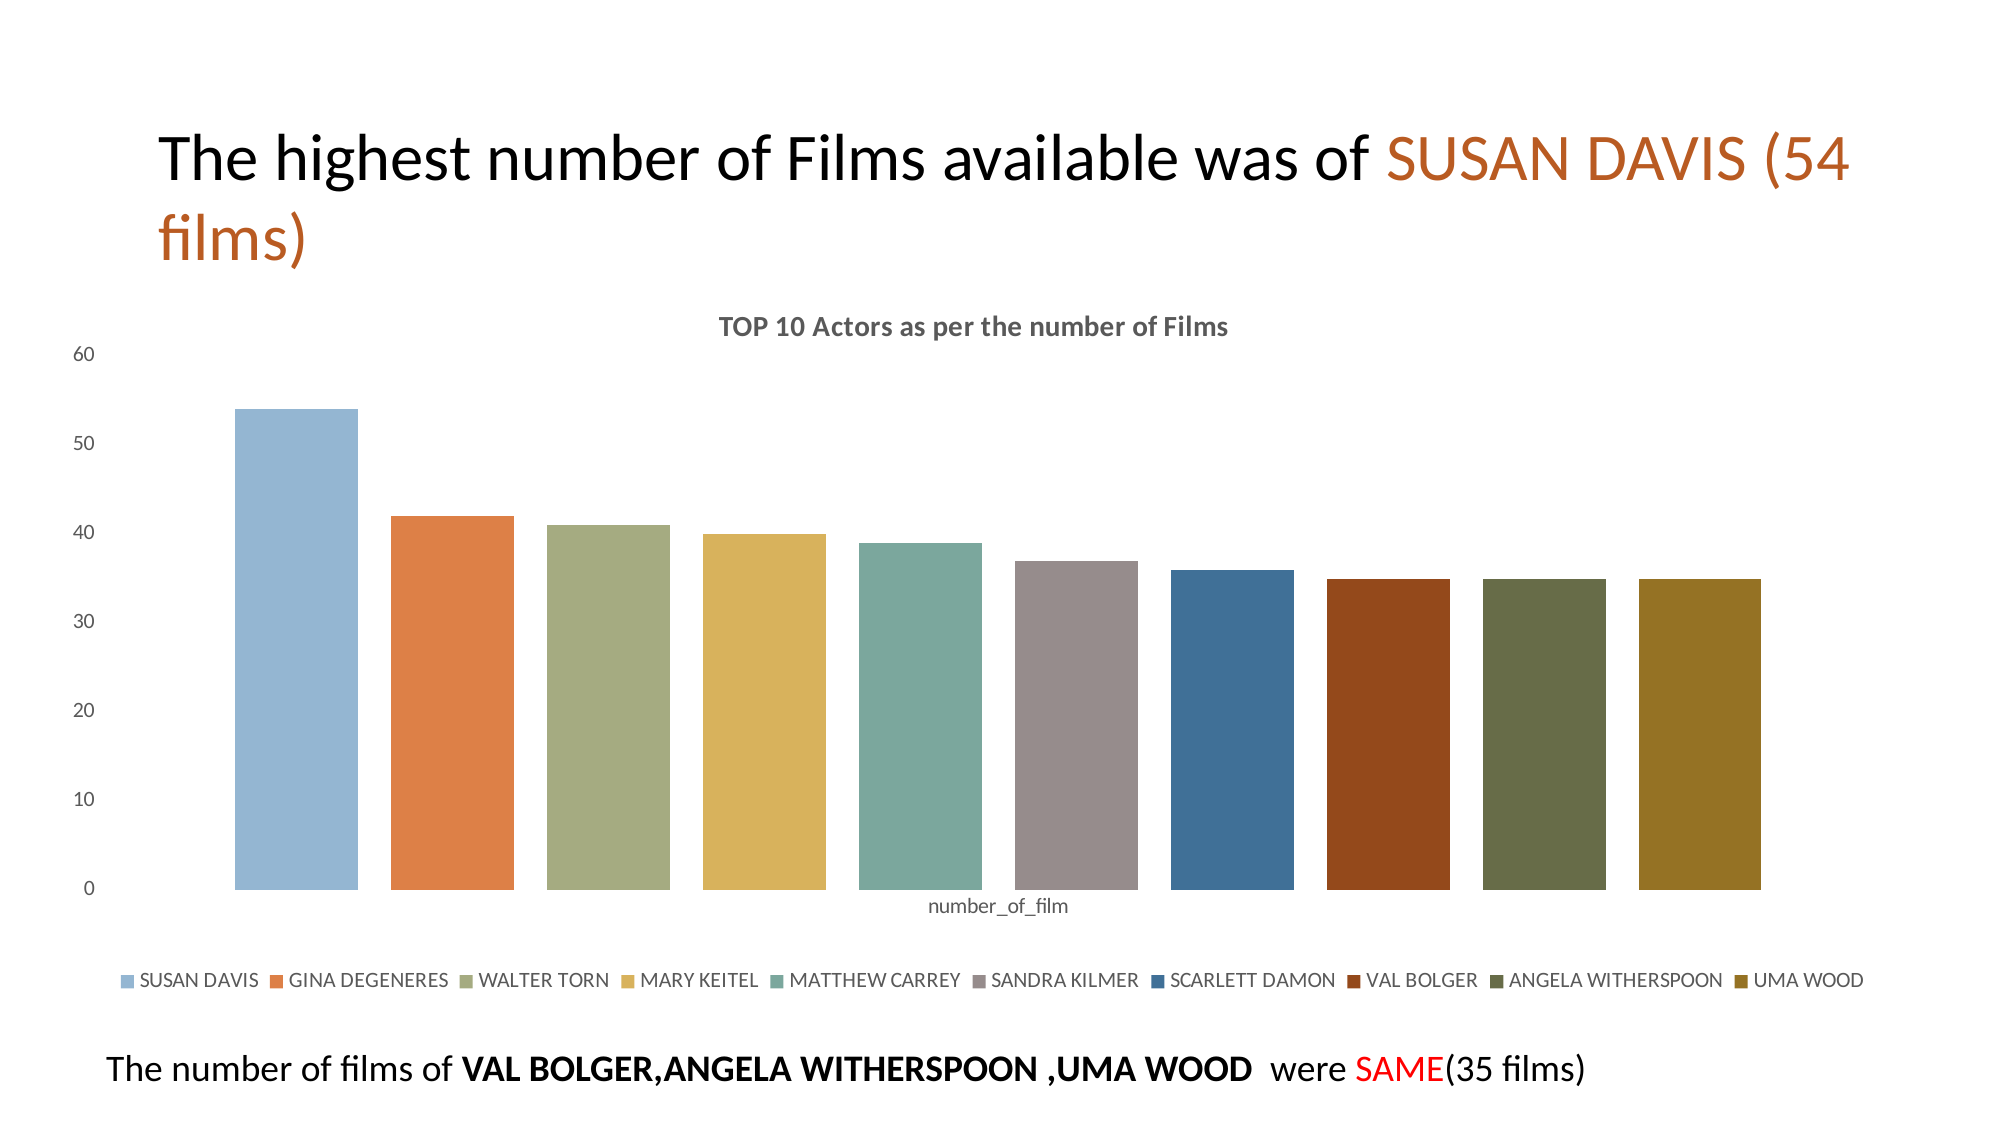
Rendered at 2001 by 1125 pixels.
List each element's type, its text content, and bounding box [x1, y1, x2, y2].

text_box The highest number of Films available was of SUSAN DAVIS (54 films) [143, 106, 1879, 282]
chart [45, 283, 1916, 1019]
text_box The number of films of VAL BOLGER,ANGELA WITHERSPOON ,UMA WOOD were SAME(35 films) [91, 1036, 1909, 1096]
